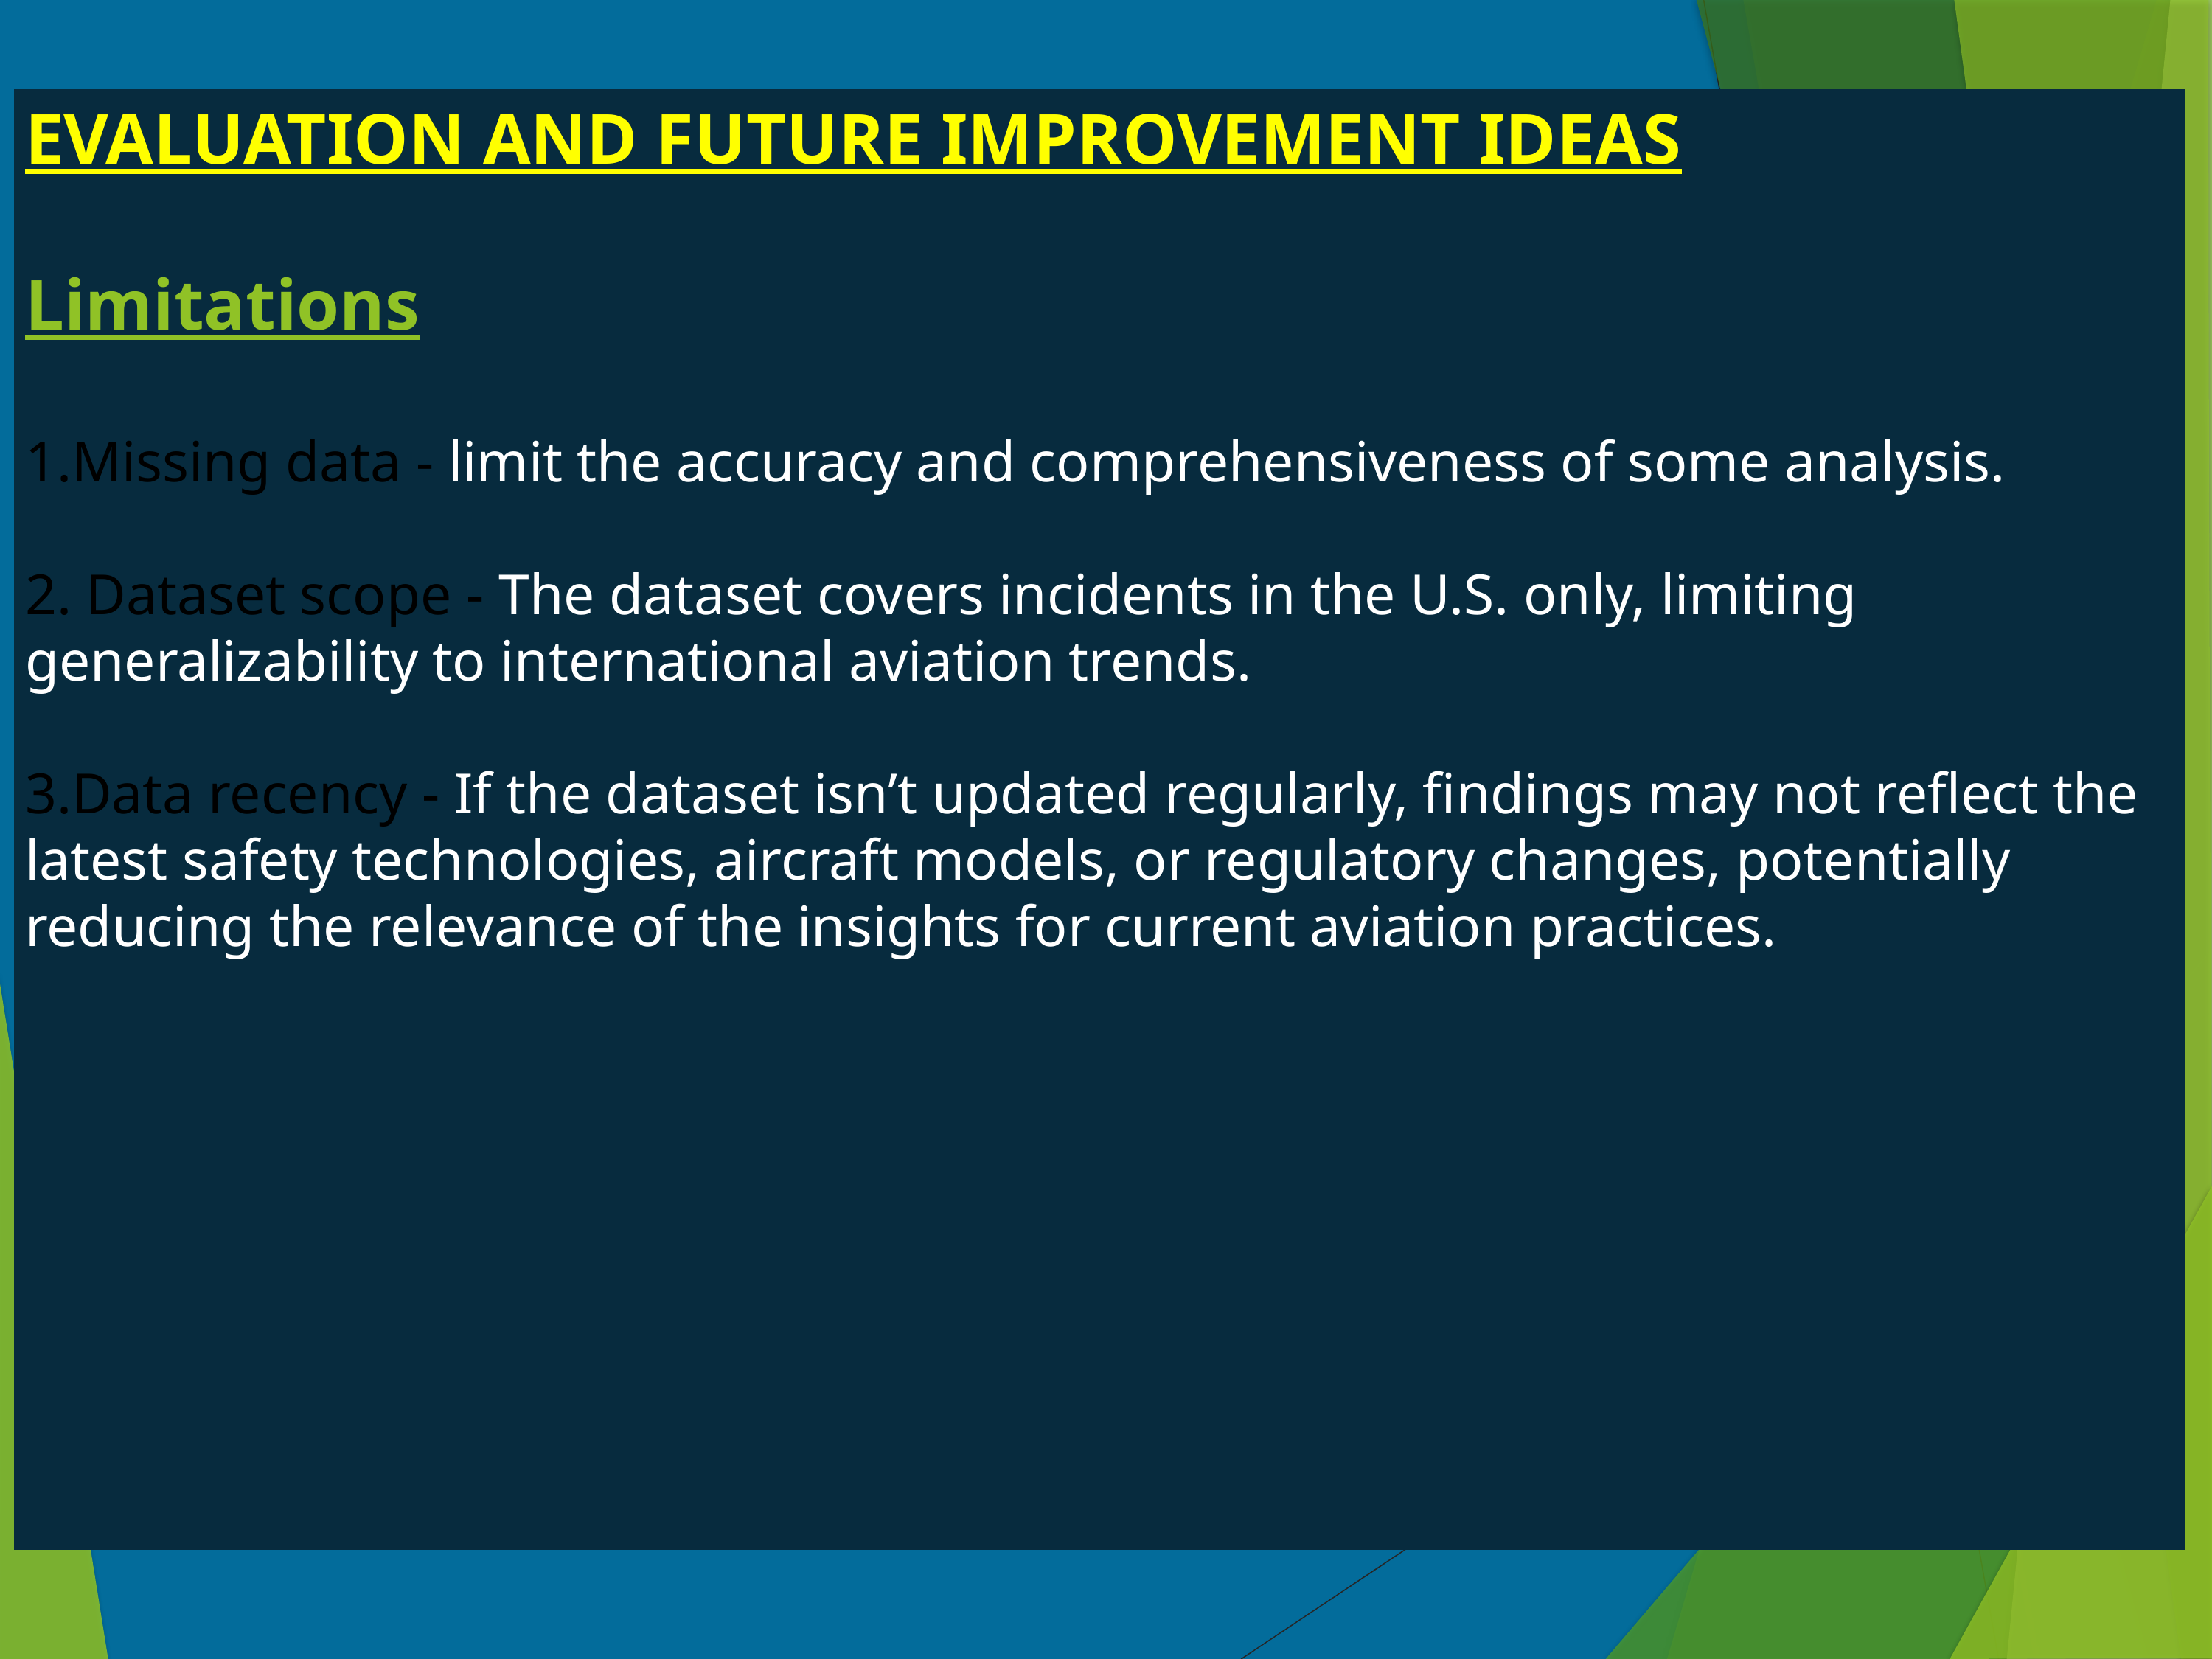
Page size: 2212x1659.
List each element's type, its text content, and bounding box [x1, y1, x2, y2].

text_box EVALUATION AND FUTURE IMPROVEMENT IDEAS Limitations 1.Missing data - limit the accuracy and comprehensiveness of some analysis. 2. Dataset scope - The dataset covers incidents in the U.S. only, limiting generalizability to international aviation trends. 3.Data recency - If the dataset isn’t updated regularly, findings may not reflect the latest safety technologies, aircraft models, or regulatory changes, potentially reducing the relevance of the insights for current aviation practices. [14, 88, 2185, 1550]
